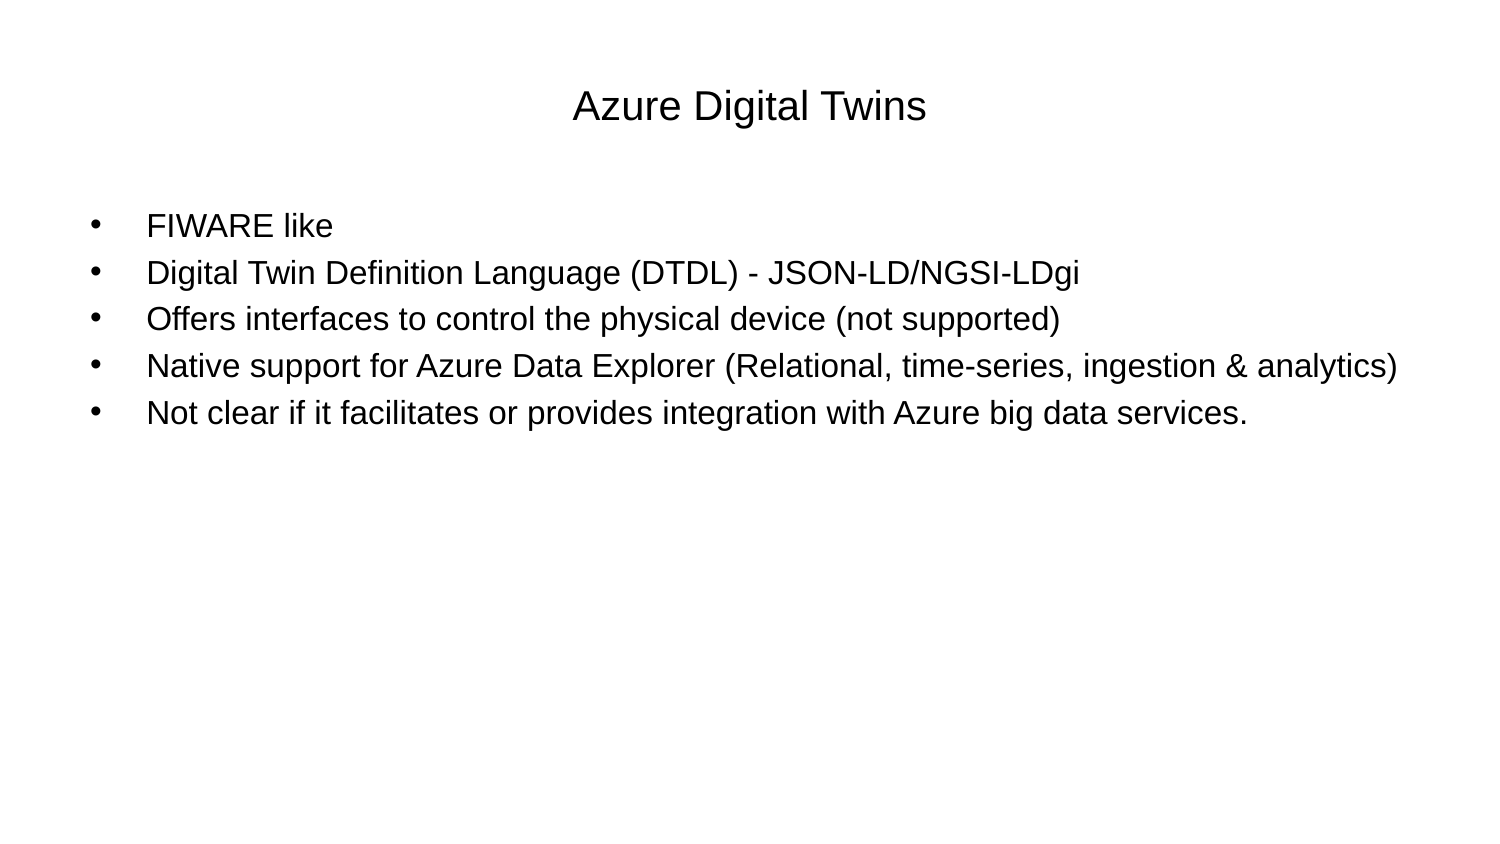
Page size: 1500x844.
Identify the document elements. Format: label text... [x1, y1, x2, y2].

title Azure Digital Twins [75, 33, 1425, 175]
list FIWARE like Digital Twin Definition Language (DTDL) - JSON-LD/NGSI-LDgi Offers interfaces to control the physical device (not supported) Native support for Azure Data Explorer (Relational, time-series, ingestion & analytics) Not clear if it facilitates or provides integration with Azure big data services. [75, 196, 1425, 754]
